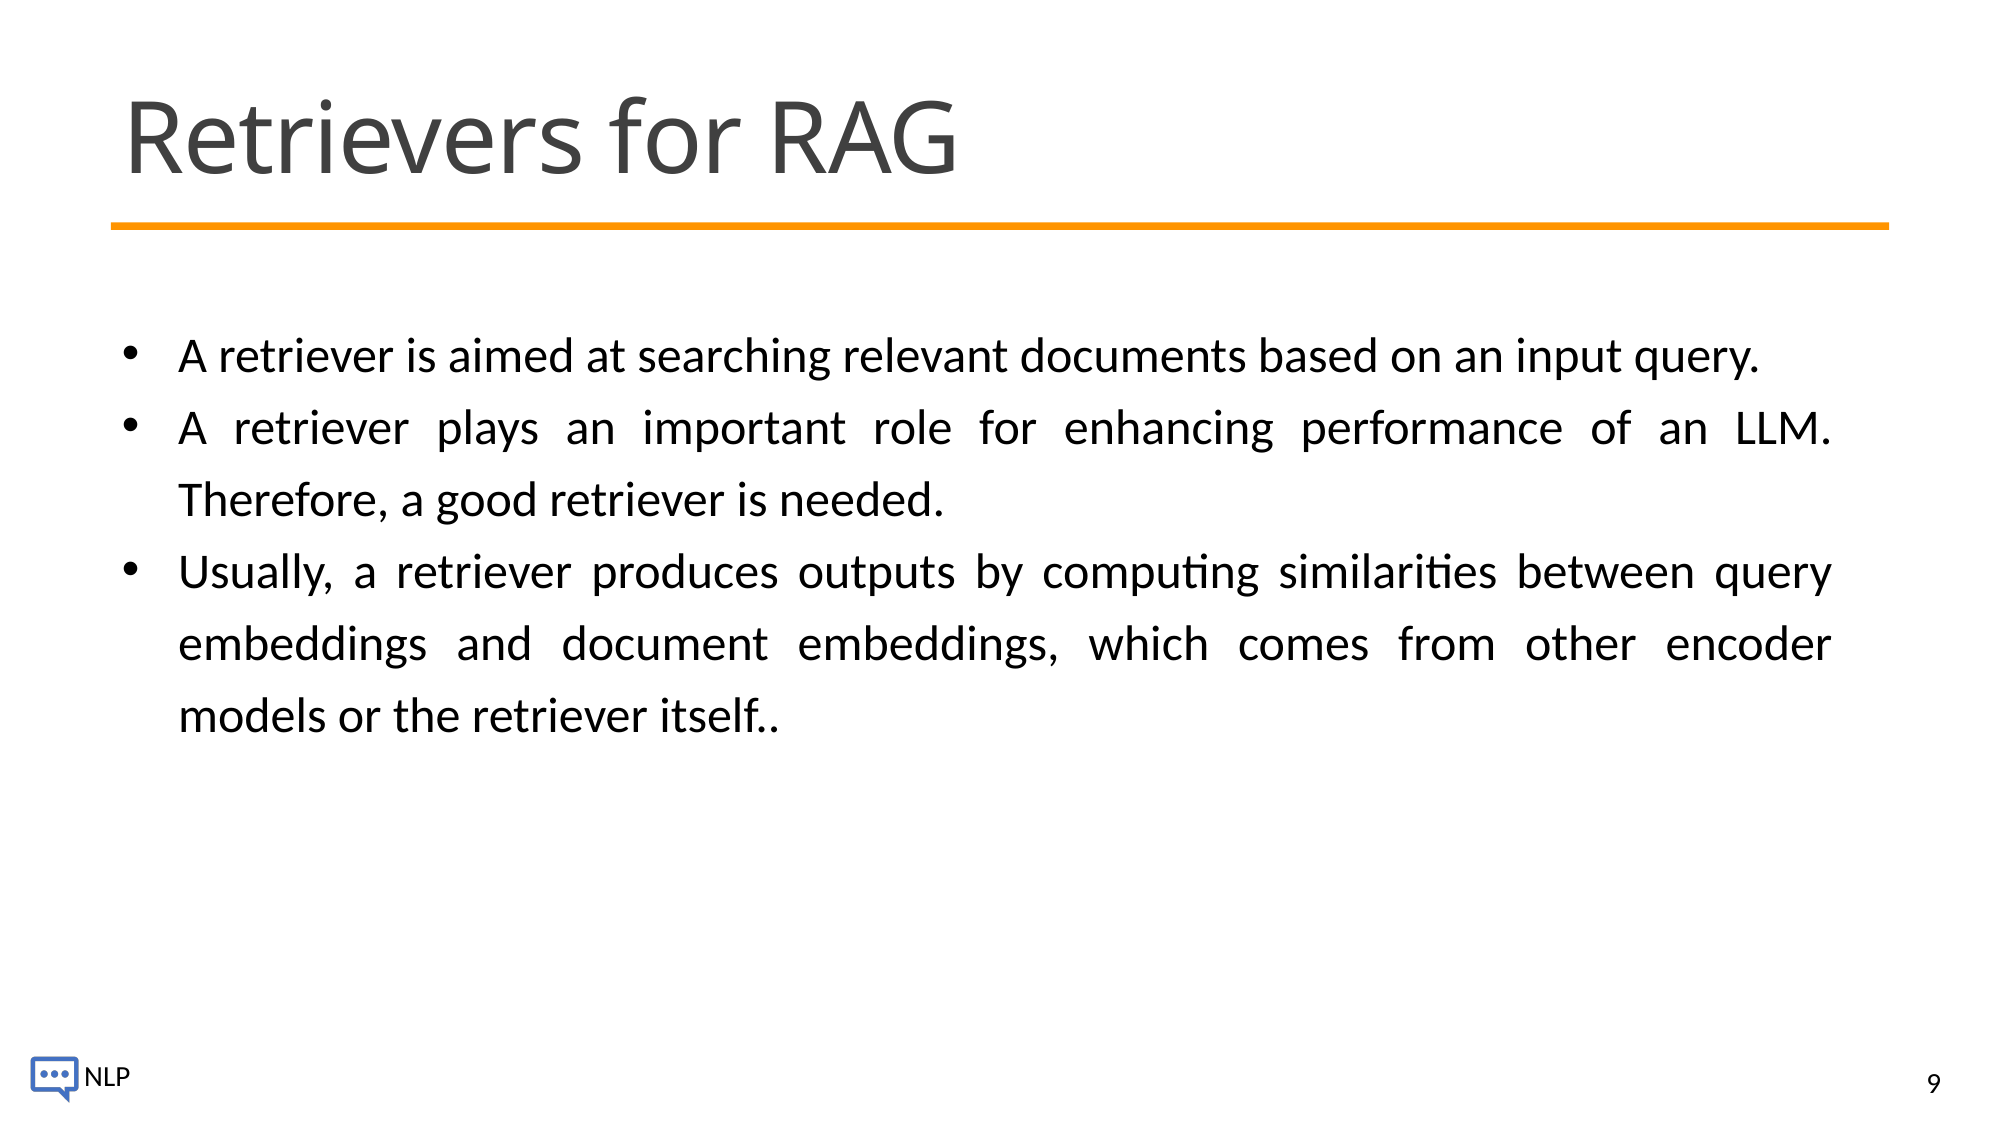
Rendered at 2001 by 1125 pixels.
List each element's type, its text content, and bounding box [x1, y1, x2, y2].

slide_number 9 [1740, 1052, 1957, 1113]
title Retrievers for RAG [107, 58, 1899, 228]
text_box A retriever is aimed at searching relevant documents based on an input query. A retriever plays an important role for enhancing performance of an LLM. Therefore, a good retriever is needed. Usually, a retriever produces outputs by computing similarities between query embeddings and document embeddings, which comes from other encoder models or the retriever itself.. [107, 302, 1849, 750]
picture [23, 1047, 86, 1110]
